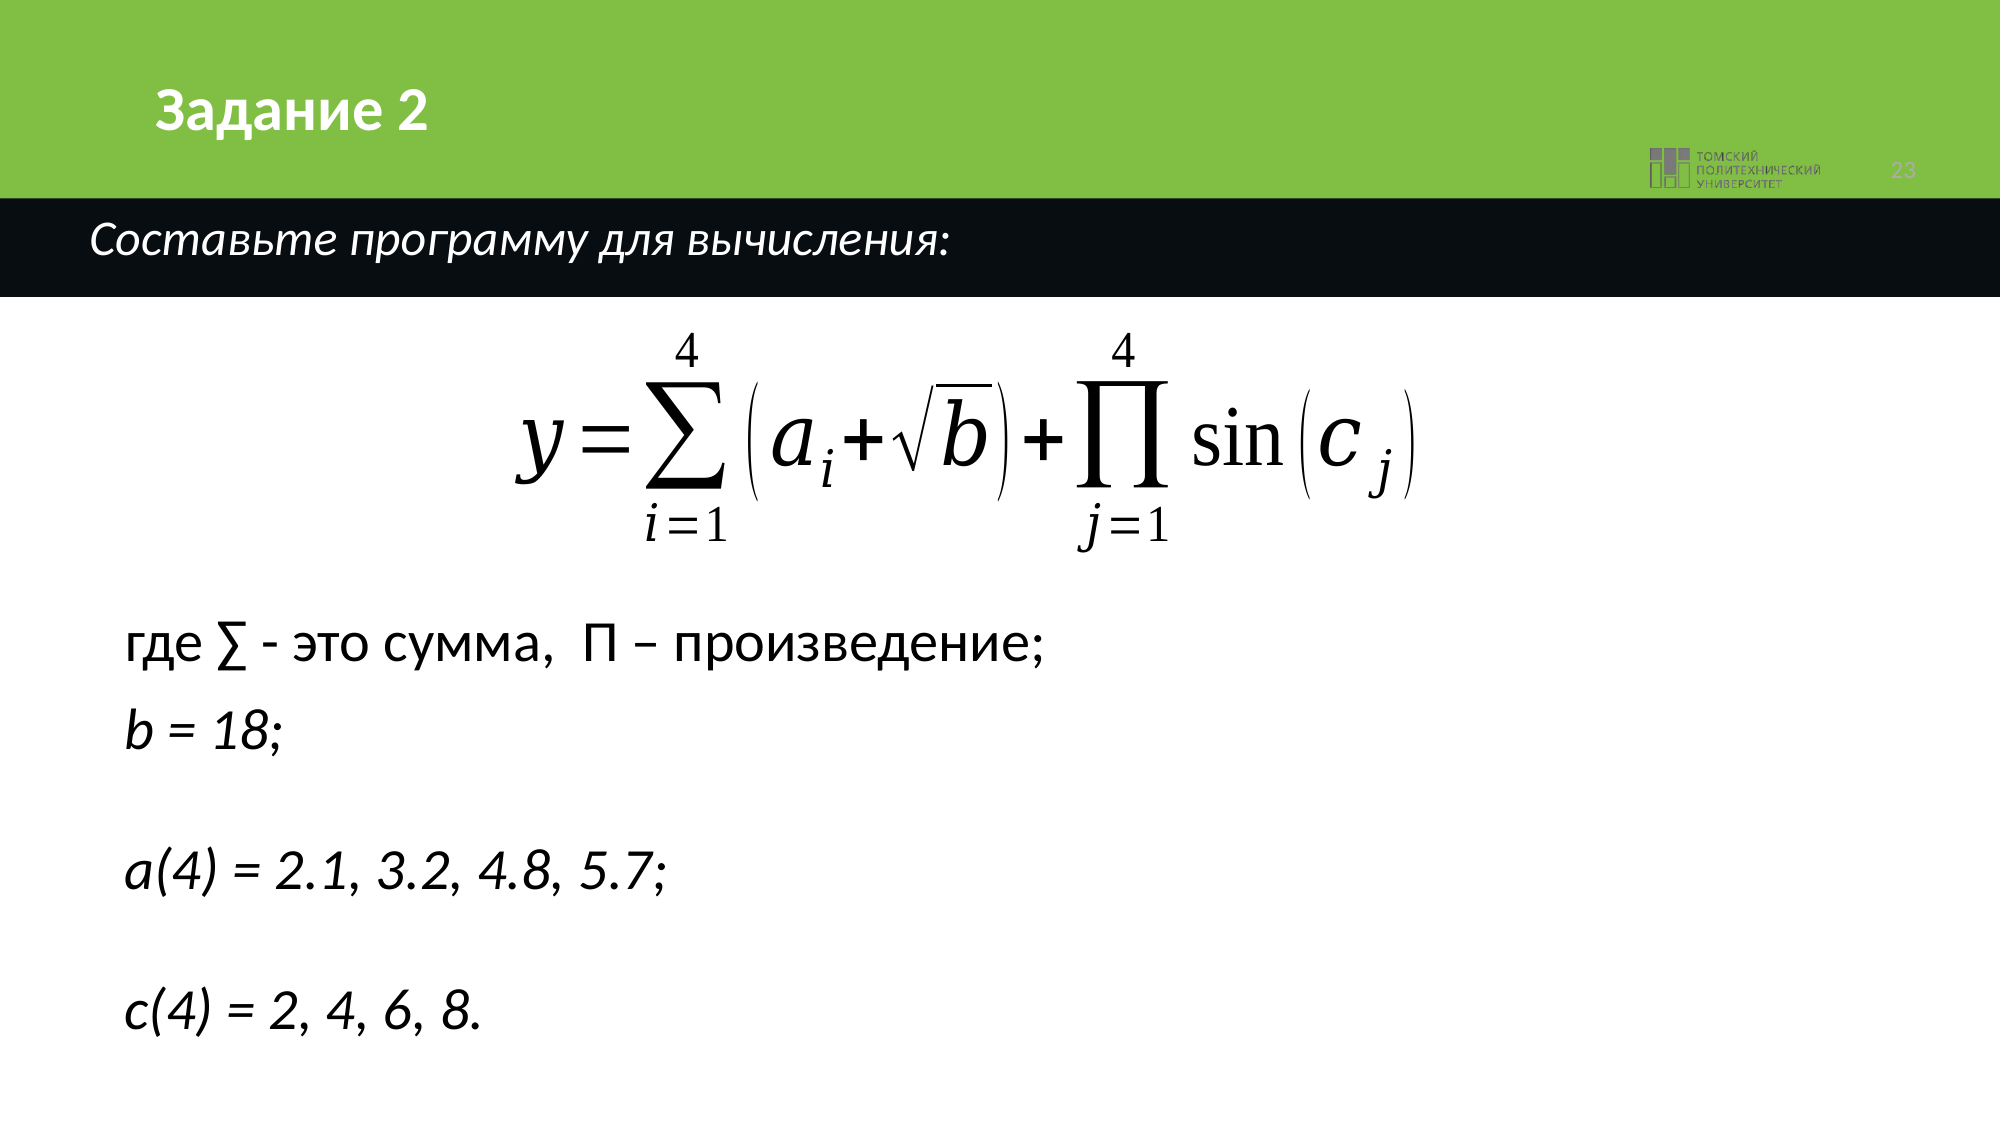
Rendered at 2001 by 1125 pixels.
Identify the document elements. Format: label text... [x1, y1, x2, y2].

text_box b = 18; a(4) = 2.1, 3.2, 4.8, 5.7; c(4) = 2, 4, 6, 8. [109, 684, 684, 1049]
text_box [0, 0, 2000, 199]
picture [1650, 148, 1820, 188]
text_box Составьте программу для вычисления: [74, 198, 1636, 274]
text_box где ∑ - это сумма, Π – произведение; [110, 596, 1062, 681]
title Задание 2 [140, 45, 1361, 176]
text_box [0, 296, 2000, 1125]
text_box 23 [1862, 138, 1932, 199]
